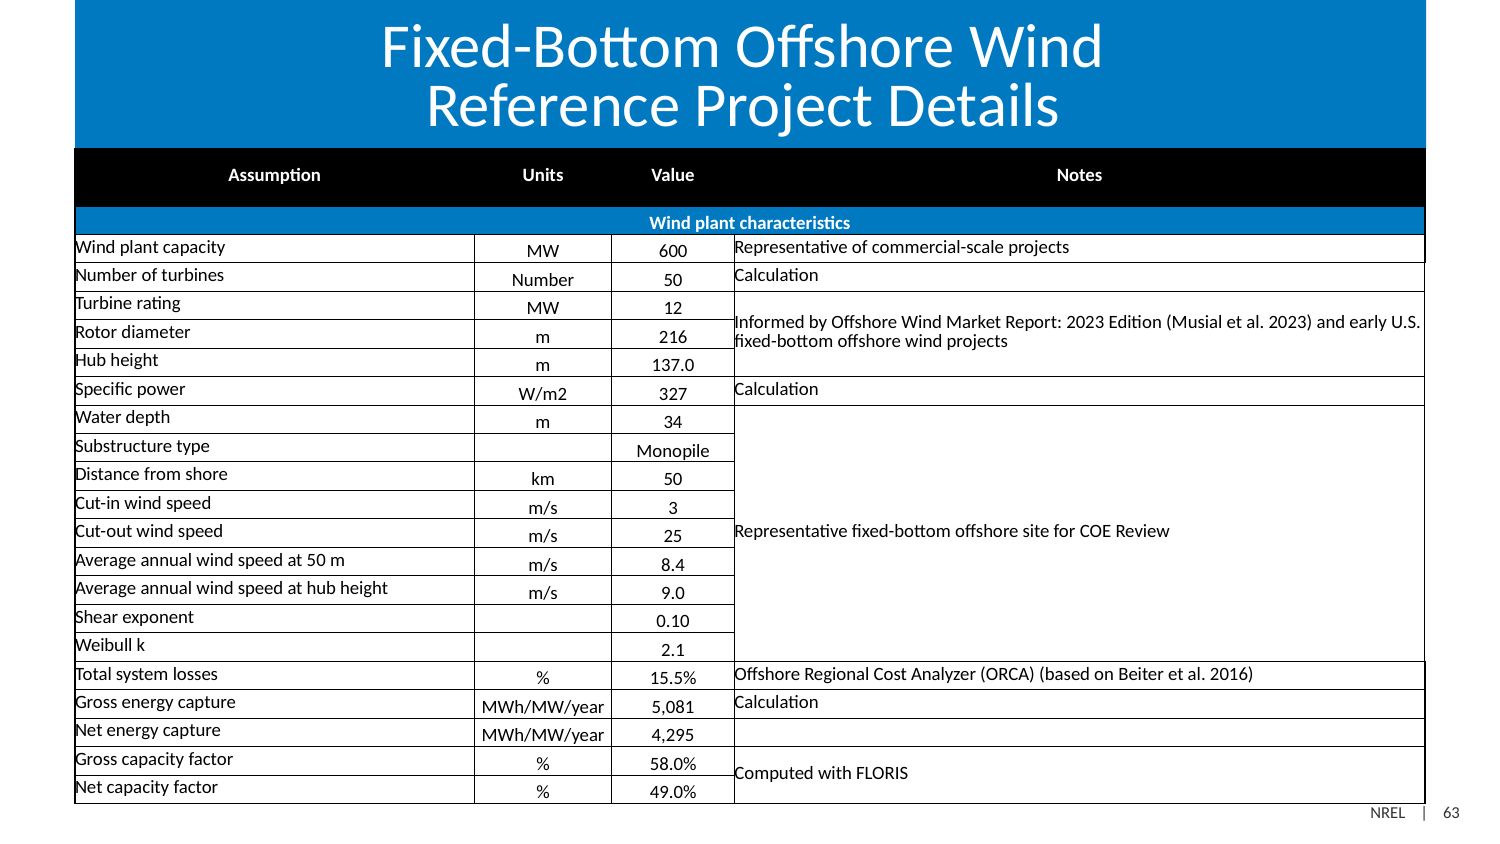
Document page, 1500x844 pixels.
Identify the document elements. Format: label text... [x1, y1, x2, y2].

table_cell [475, 434, 611, 461]
table_cell m [475, 349, 611, 376]
table_cell [475, 605, 611, 632]
table_cell [735, 719, 1424, 746]
table_cell 9.0 [612, 576, 734, 604]
table_cell Cut-out wind speed [76, 519, 474, 547]
table_cell Average annual wind speed at hub height [76, 576, 474, 604]
table_cell Calculation [735, 377, 1424, 405]
table_cell MW [475, 292, 611, 319]
table_cell 327 [612, 377, 734, 405]
table_cell Net capacity factor [76, 776, 474, 803]
table_cell % [475, 776, 611, 803]
table_cell 34 [612, 406, 734, 433]
table_cell Calculation [735, 263, 1424, 291]
table_cell 600 [612, 235, 734, 262]
table_cell Shear exponent [76, 605, 474, 632]
table_cell Gross energy capture [76, 690, 474, 718]
table_header Assumption [76, 150, 474, 205]
table_cell 58.0% [612, 747, 734, 775]
table_cell m [475, 320, 611, 348]
table_cell 3 [612, 491, 734, 518]
table_cell 15.5% [612, 662, 734, 689]
table_cell Turbine rating [76, 292, 474, 319]
table_cell 25 [612, 519, 734, 547]
table_cell m/s [475, 576, 611, 604]
table_cell Representative fixed-bottom offshore site for COE Review [735, 406, 1424, 661]
table_cell Number of turbines [76, 263, 474, 291]
table_cell Informed by Offshore Wind Market Report: 2023 Edition (Musial et al. 2023) and early U.S. fixed-bottom offshore wind projects [735, 292, 1424, 376]
table_cell Gross capacity factor [76, 747, 474, 775]
table_cell 2.1 [612, 633, 734, 661]
table_cell Weibull k [76, 633, 474, 661]
table_cell 12 [612, 292, 734, 319]
table_cell W/m2 [475, 377, 611, 405]
table_cell m/s [475, 519, 611, 547]
table_cell 5,081 [612, 690, 734, 718]
table_header Notes [735, 150, 1424, 205]
table_cell MW [475, 235, 611, 262]
table_cell 0.10 [612, 605, 734, 632]
table_cell % [475, 662, 611, 689]
table_cell Wind plant capacity [76, 235, 474, 262]
table_cell m/s [475, 548, 611, 575]
table_cell Calculation [735, 690, 1424, 718]
table_cell MWh/MW/year [475, 690, 611, 718]
table_cell Water depth [76, 406, 474, 433]
table_cell 50 [612, 263, 734, 291]
table_cell km [475, 462, 611, 490]
table_cell 216 [612, 320, 734, 348]
table_cell MWh/MW/year [475, 719, 611, 746]
table_cell Average annual wind speed at 50 m [76, 548, 474, 575]
table_cell 137.0 [612, 349, 734, 376]
table_cell 8.4 [612, 548, 734, 575]
table_header Units [475, 150, 611, 205]
table_cell Cut-in wind speed [76, 491, 474, 518]
table_cell Substructure type [76, 434, 474, 461]
table_cell Offshore Regional Cost Analyzer (ORCA) (based on Beiter et al. 2016) [735, 662, 1424, 689]
table_cell Specific power [76, 377, 474, 405]
table_cell m [475, 406, 611, 433]
title Fixed-Bottom Offshore Wind Reference Project Details [75, 0, 1427, 149]
table_cell [475, 633, 611, 661]
table_cell m/s [475, 491, 611, 518]
table_cell Representative of commercial-scale projects [735, 235, 1424, 262]
table_cell Distance from shore [76, 462, 474, 490]
table_cell 4,295 [612, 719, 734, 746]
table_cell 49.0% [612, 776, 734, 803]
table_cell Wind plant characteristics [76, 207, 1424, 234]
table_cell Total system losses [76, 662, 474, 689]
table_cell Hub height [76, 349, 474, 376]
table_cell Net energy capture [76, 719, 474, 746]
table_cell Rotor diameter [76, 320, 474, 348]
table_cell 50 [612, 462, 734, 490]
table_cell Computed with FLORIS [735, 747, 1424, 803]
table_cell Number [475, 263, 611, 291]
table_cell Monopile [612, 434, 734, 461]
table_header Value [612, 150, 734, 205]
table_cell % [475, 747, 611, 775]
